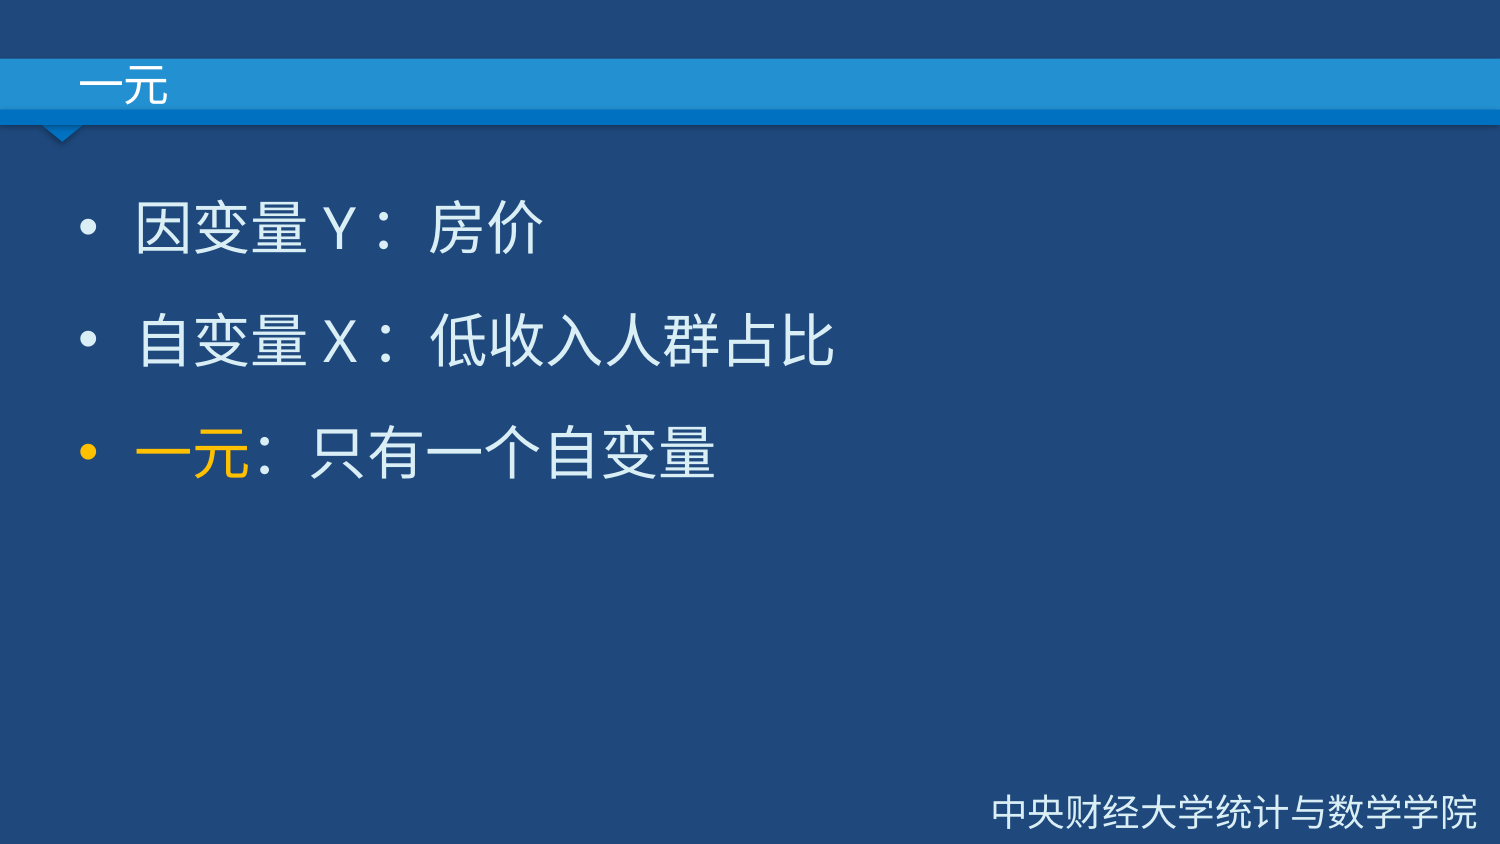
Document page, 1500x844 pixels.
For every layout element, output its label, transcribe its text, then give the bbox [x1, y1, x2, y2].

title 一元 [63, 54, 1414, 112]
list 因变量Y：房价 自变量X：低收入人群占比 一元：只有一个自变量 [63, 169, 1414, 785]
